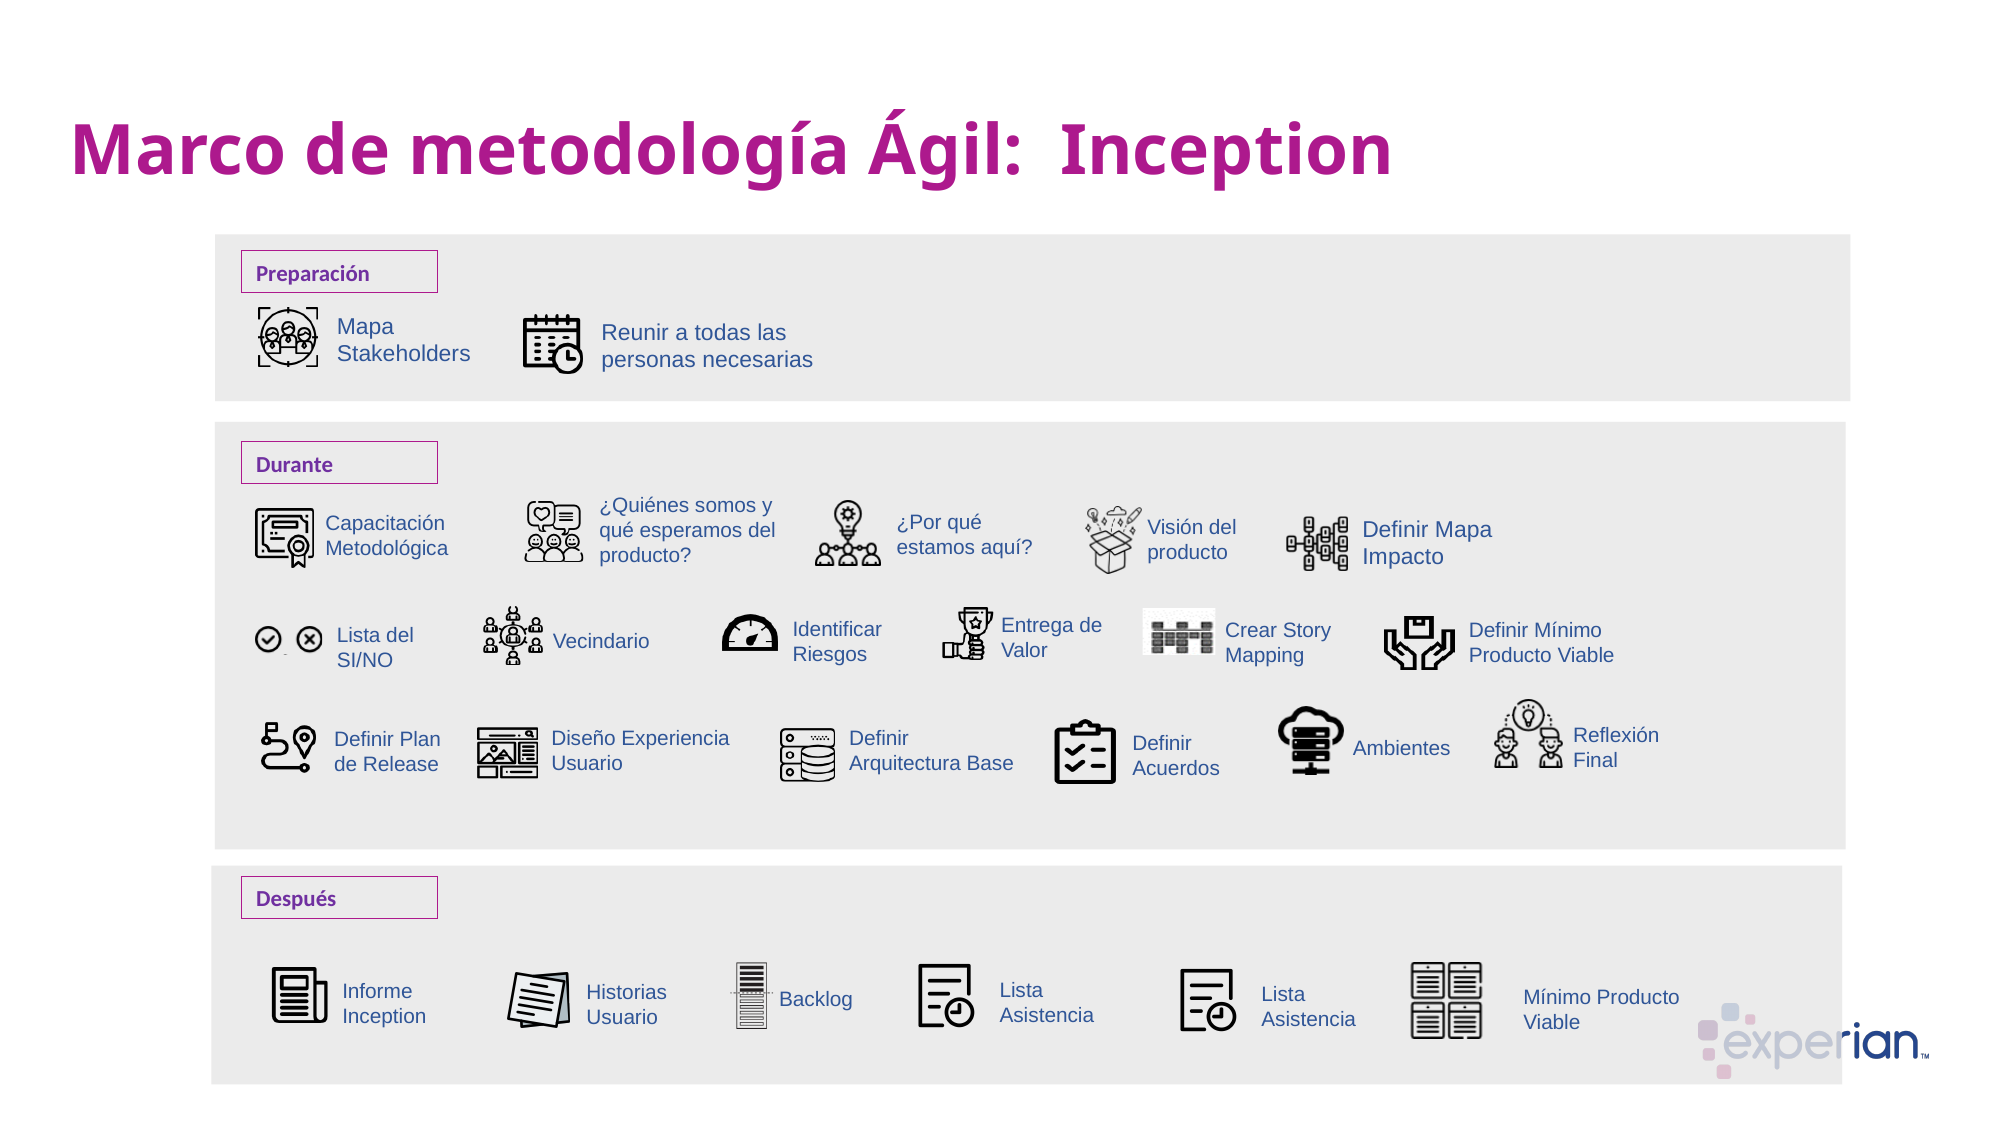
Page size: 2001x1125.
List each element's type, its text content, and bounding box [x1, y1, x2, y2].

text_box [1494, 699, 1705, 780]
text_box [715, 959, 881, 1032]
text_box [523, 484, 798, 576]
text_box Durante [241, 441, 438, 484]
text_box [255, 502, 499, 569]
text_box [1044, 719, 1282, 789]
text_box Preparación [241, 250, 438, 293]
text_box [271, 967, 500, 1036]
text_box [254, 614, 444, 681]
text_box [1142, 608, 1381, 675]
text_box [210, 864, 1843, 1086]
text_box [941, 604, 1120, 670]
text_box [1286, 507, 1520, 578]
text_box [479, 606, 694, 665]
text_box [261, 718, 474, 785]
text_box [214, 233, 1852, 402]
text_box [523, 309, 841, 381]
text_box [780, 717, 1037, 783]
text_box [477, 717, 750, 783]
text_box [1384, 608, 1656, 675]
text_box [214, 421, 1847, 850]
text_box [1173, 967, 1376, 1040]
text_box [722, 604, 913, 674]
text_box Después [241, 876, 438, 919]
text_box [1080, 506, 1267, 574]
text_box Mínimo Producto Viable [1508, 976, 1705, 1042]
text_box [815, 500, 1076, 567]
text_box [507, 968, 688, 1038]
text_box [258, 304, 494, 375]
text_box Marco de metodología Ágil: Inception [54, 105, 1804, 198]
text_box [1277, 706, 1479, 775]
picture [1408, 962, 1485, 1039]
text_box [911, 962, 1114, 1035]
picture [1843, 1003, 1929, 1079]
